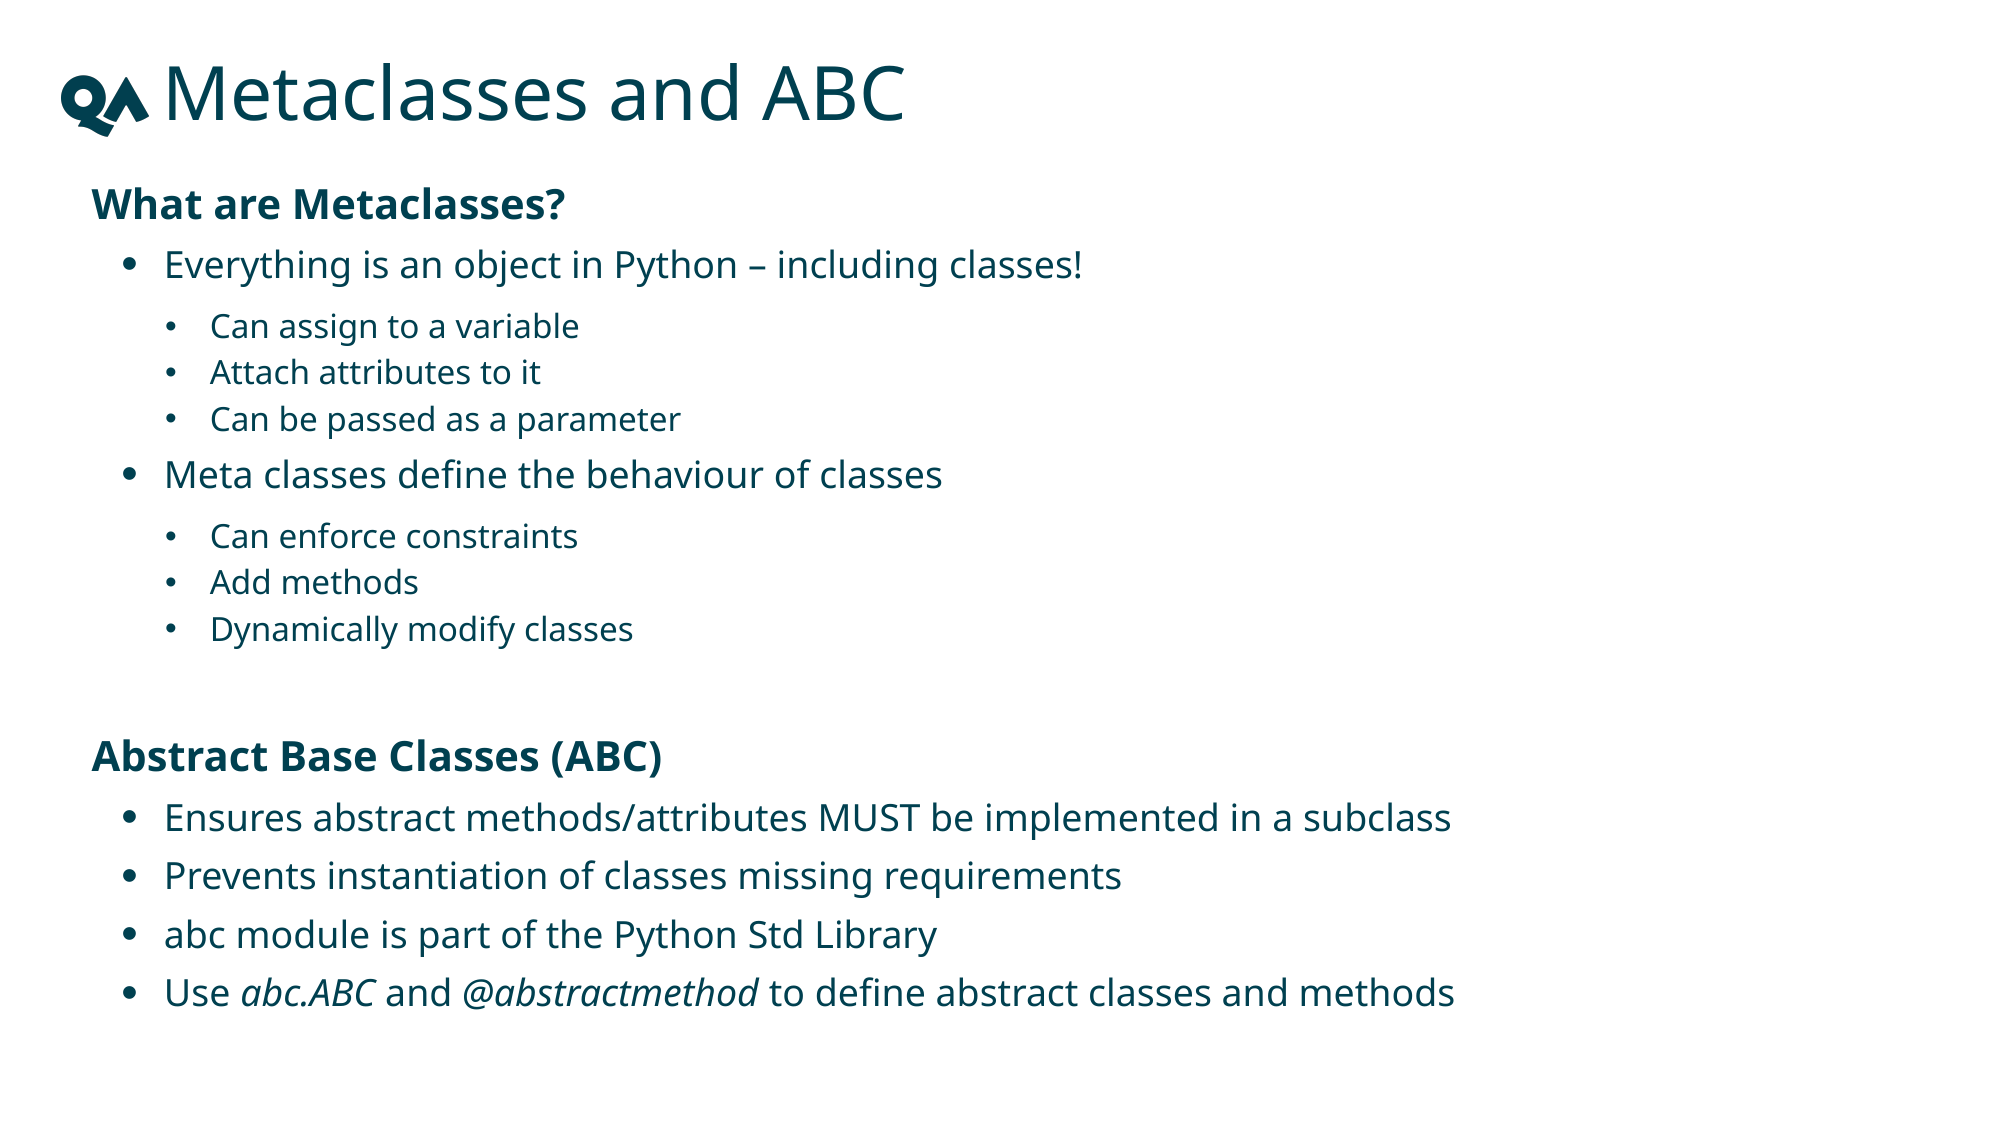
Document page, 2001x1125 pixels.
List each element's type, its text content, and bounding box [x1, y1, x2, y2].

picture [44, 61, 162, 148]
list What are Metaclasses? Everything is an object in Python – including classes! Can assign to a variable Attach attributes to it Can be passed as a parameter Meta classes define the behaviour of classes Can enforce constraints Add methods Dynamically modify classes Abstract Base Classes (ABC) Ensures abstract methods/attributes MUST be implemented in a subclass Prevents instantiation of classes missing requirements abc module is part of the Python Std Library Use abc.ABC and @abstractmethod to define abstract classes and methods [91, 177, 1981, 1020]
title Metaclasses and ABC [162, 45, 2000, 178]
